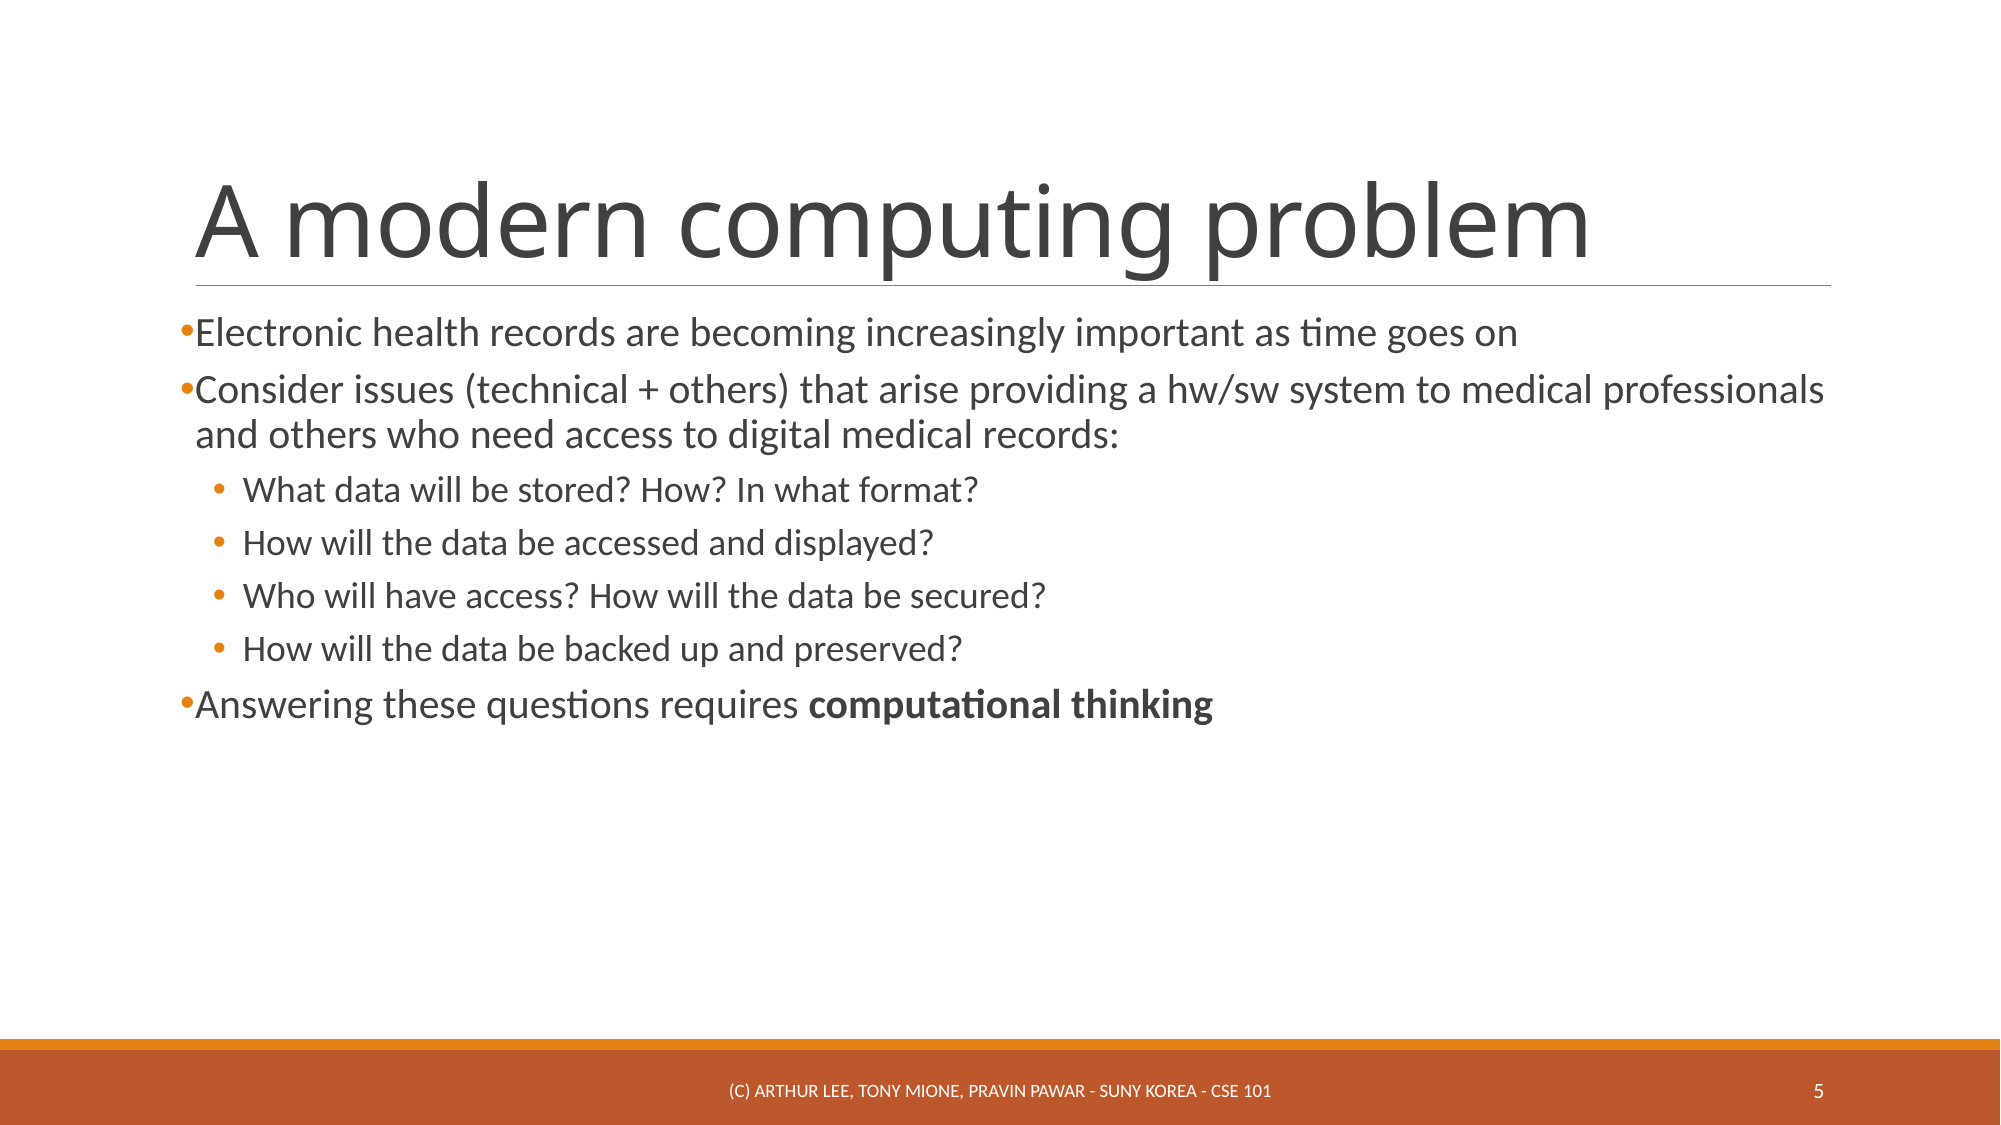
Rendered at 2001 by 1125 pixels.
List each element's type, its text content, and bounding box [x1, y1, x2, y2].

footer (c) Arthur Lee, Tony Mione, Pravin Pawar - SUNY Korea - CSE 101 [604, 1059, 1396, 1120]
slide_number 5 [1624, 1059, 1840, 1120]
list Electronic health records are becoming increasingly important as time goes on Consider issues (technical + others) that arise providing a hw/sw system to medical professionals and others who need access to digital medical records: What data will be stored? How? In what format? How will the data be accessed and displayed? Who will have access? How will the data be secured? How will the data be backed up and preserved? Answering these questions requires computational thinking [180, 302, 1830, 963]
title A modern computing problem [180, 47, 1830, 285]
